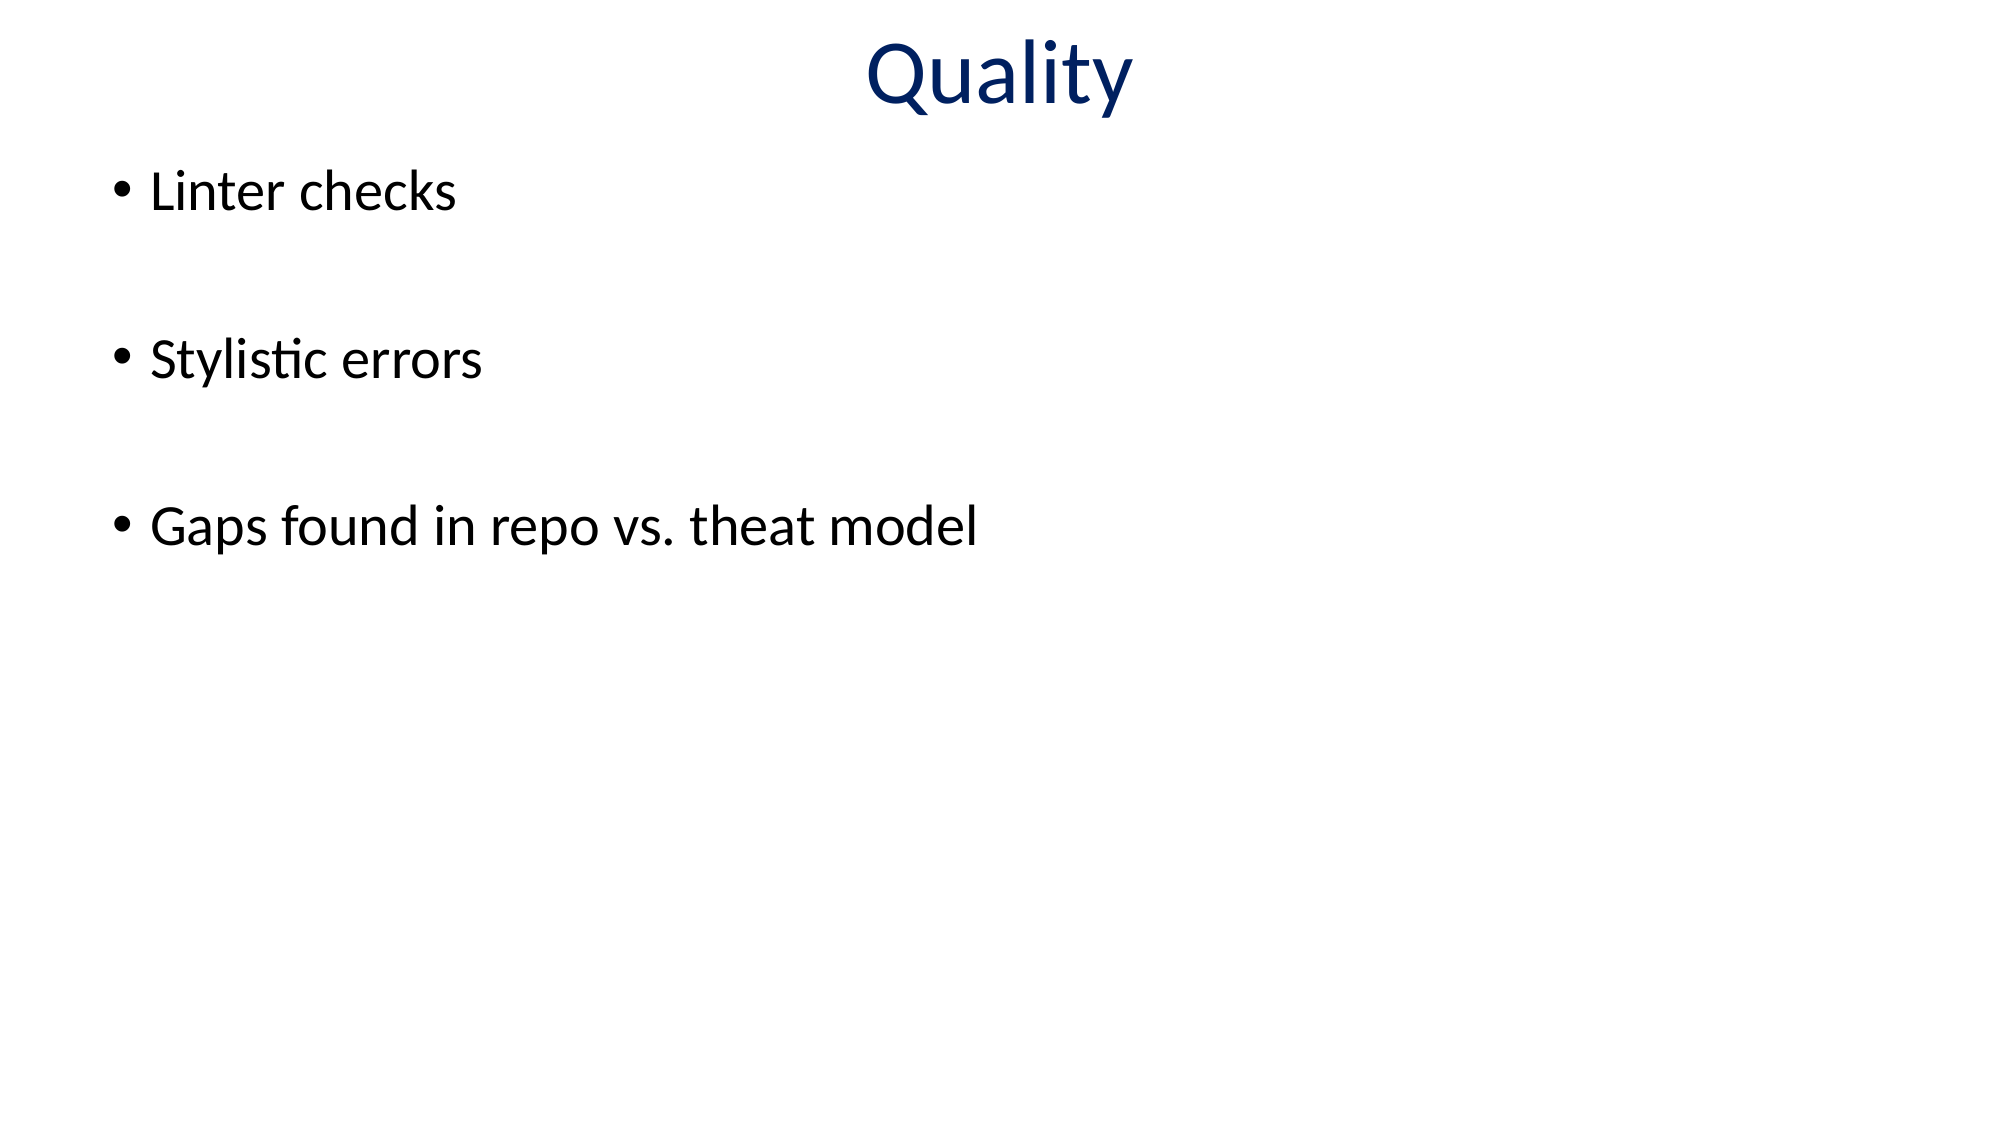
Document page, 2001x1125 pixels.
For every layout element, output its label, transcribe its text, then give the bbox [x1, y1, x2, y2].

list Linter checks Stylistic errors Gaps found in repo vs. theat model [97, 152, 1935, 806]
title Quality [33, 2, 1967, 145]
